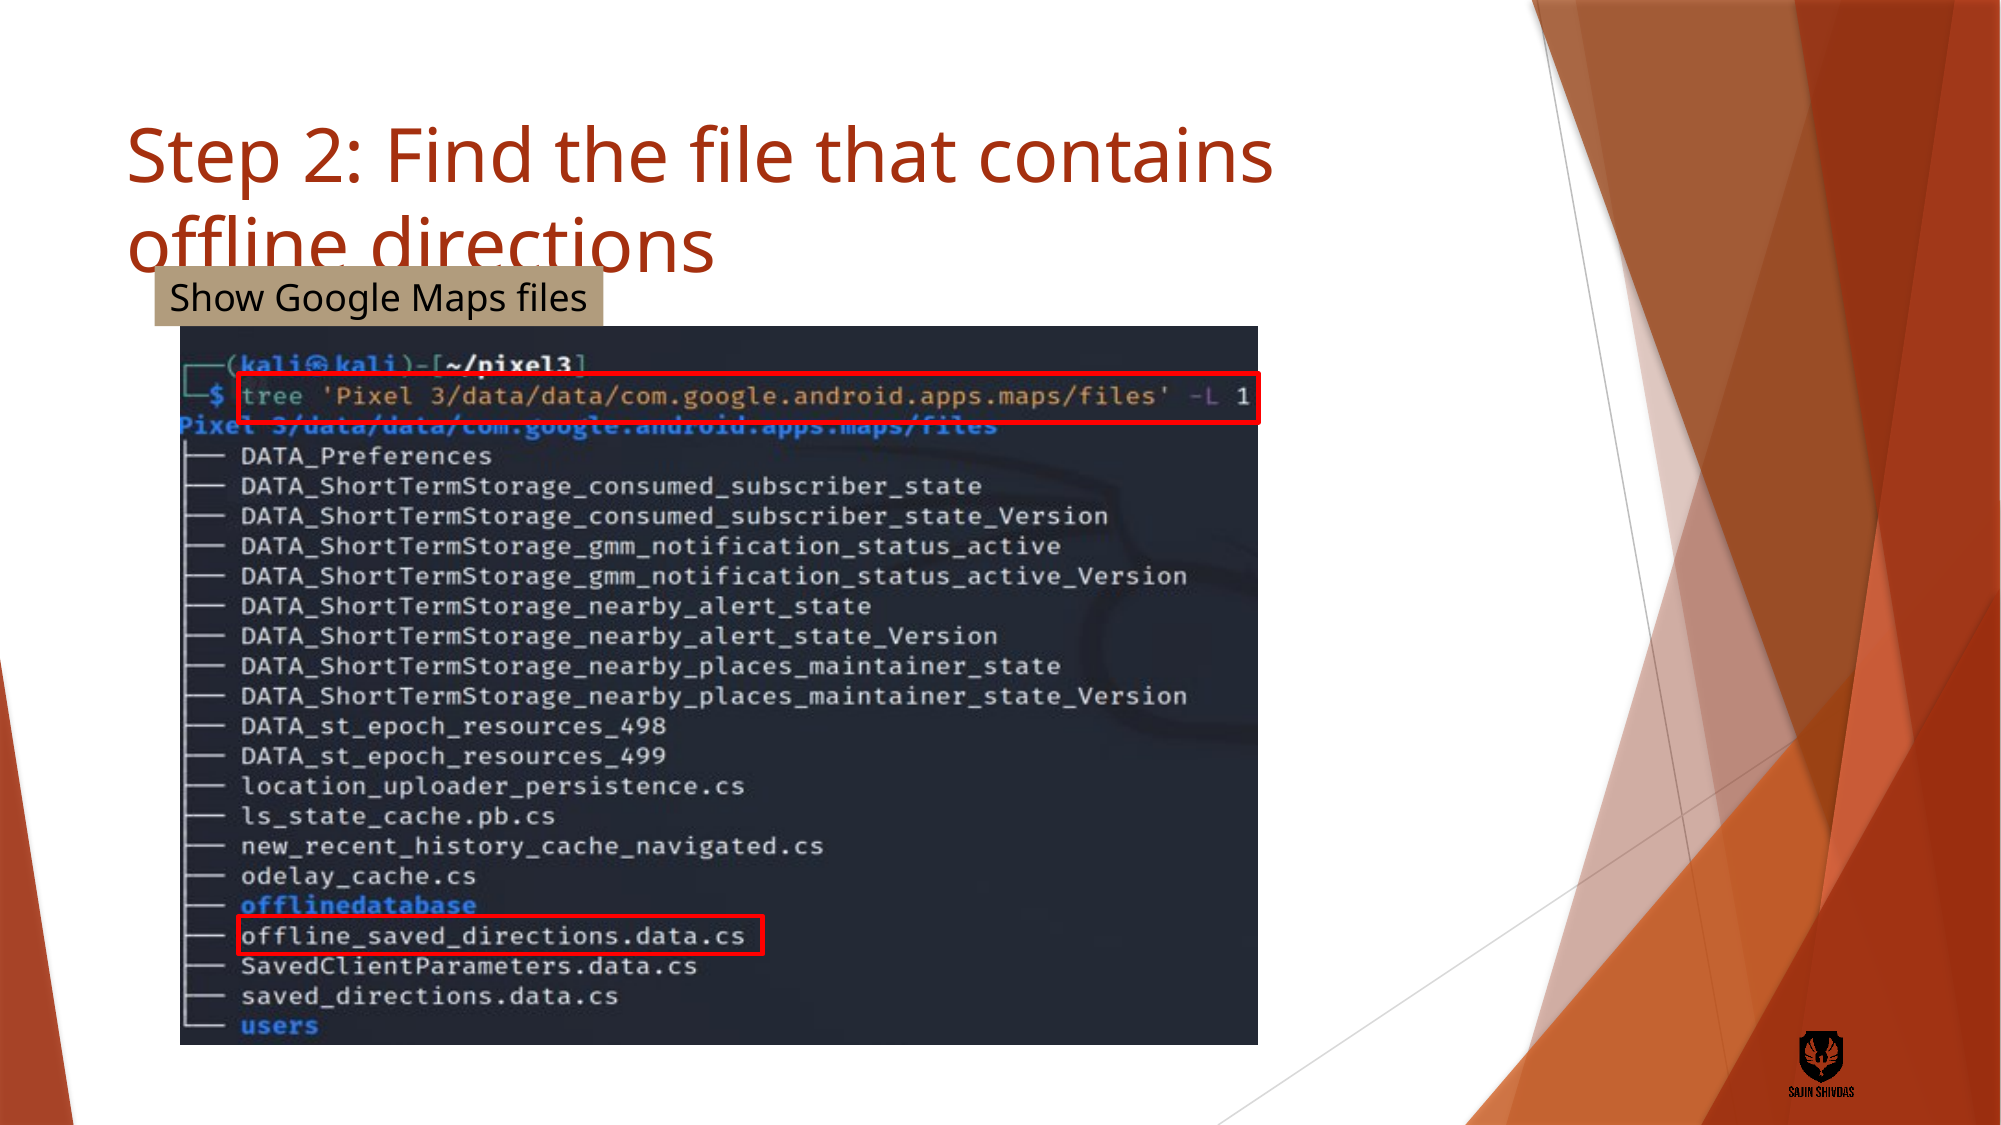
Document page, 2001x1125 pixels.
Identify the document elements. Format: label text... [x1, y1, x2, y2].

text_box Show Google Maps files [154, 266, 604, 327]
picture [1781, 1024, 1863, 1106]
title Step 2: Find the file that contains offline directions [111, 99, 1522, 317]
picture [179, 326, 1259, 1045]
